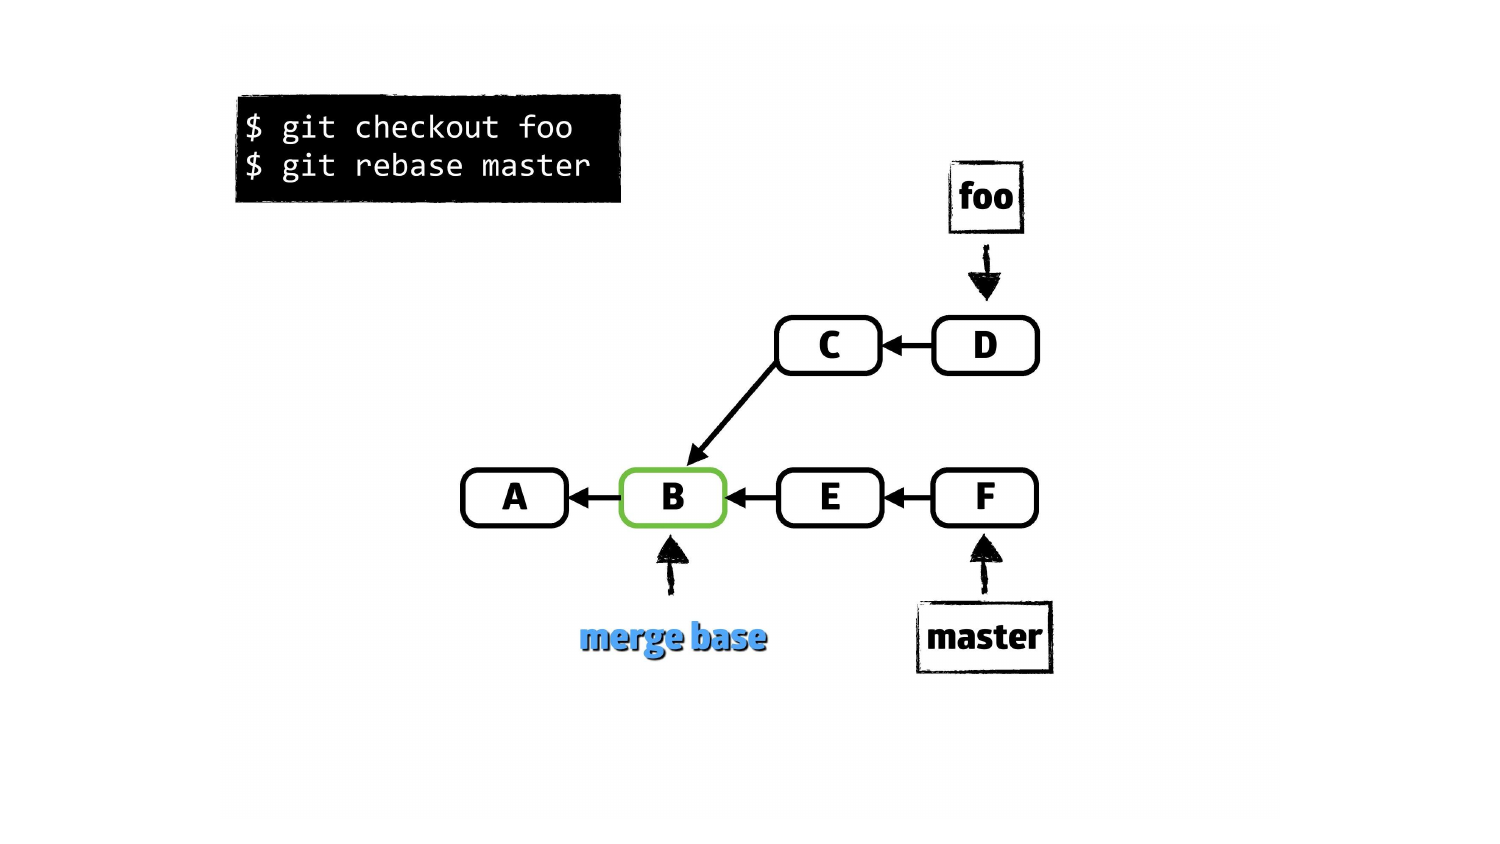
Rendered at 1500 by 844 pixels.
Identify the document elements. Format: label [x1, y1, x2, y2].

picture [220, 24, 1280, 819]
